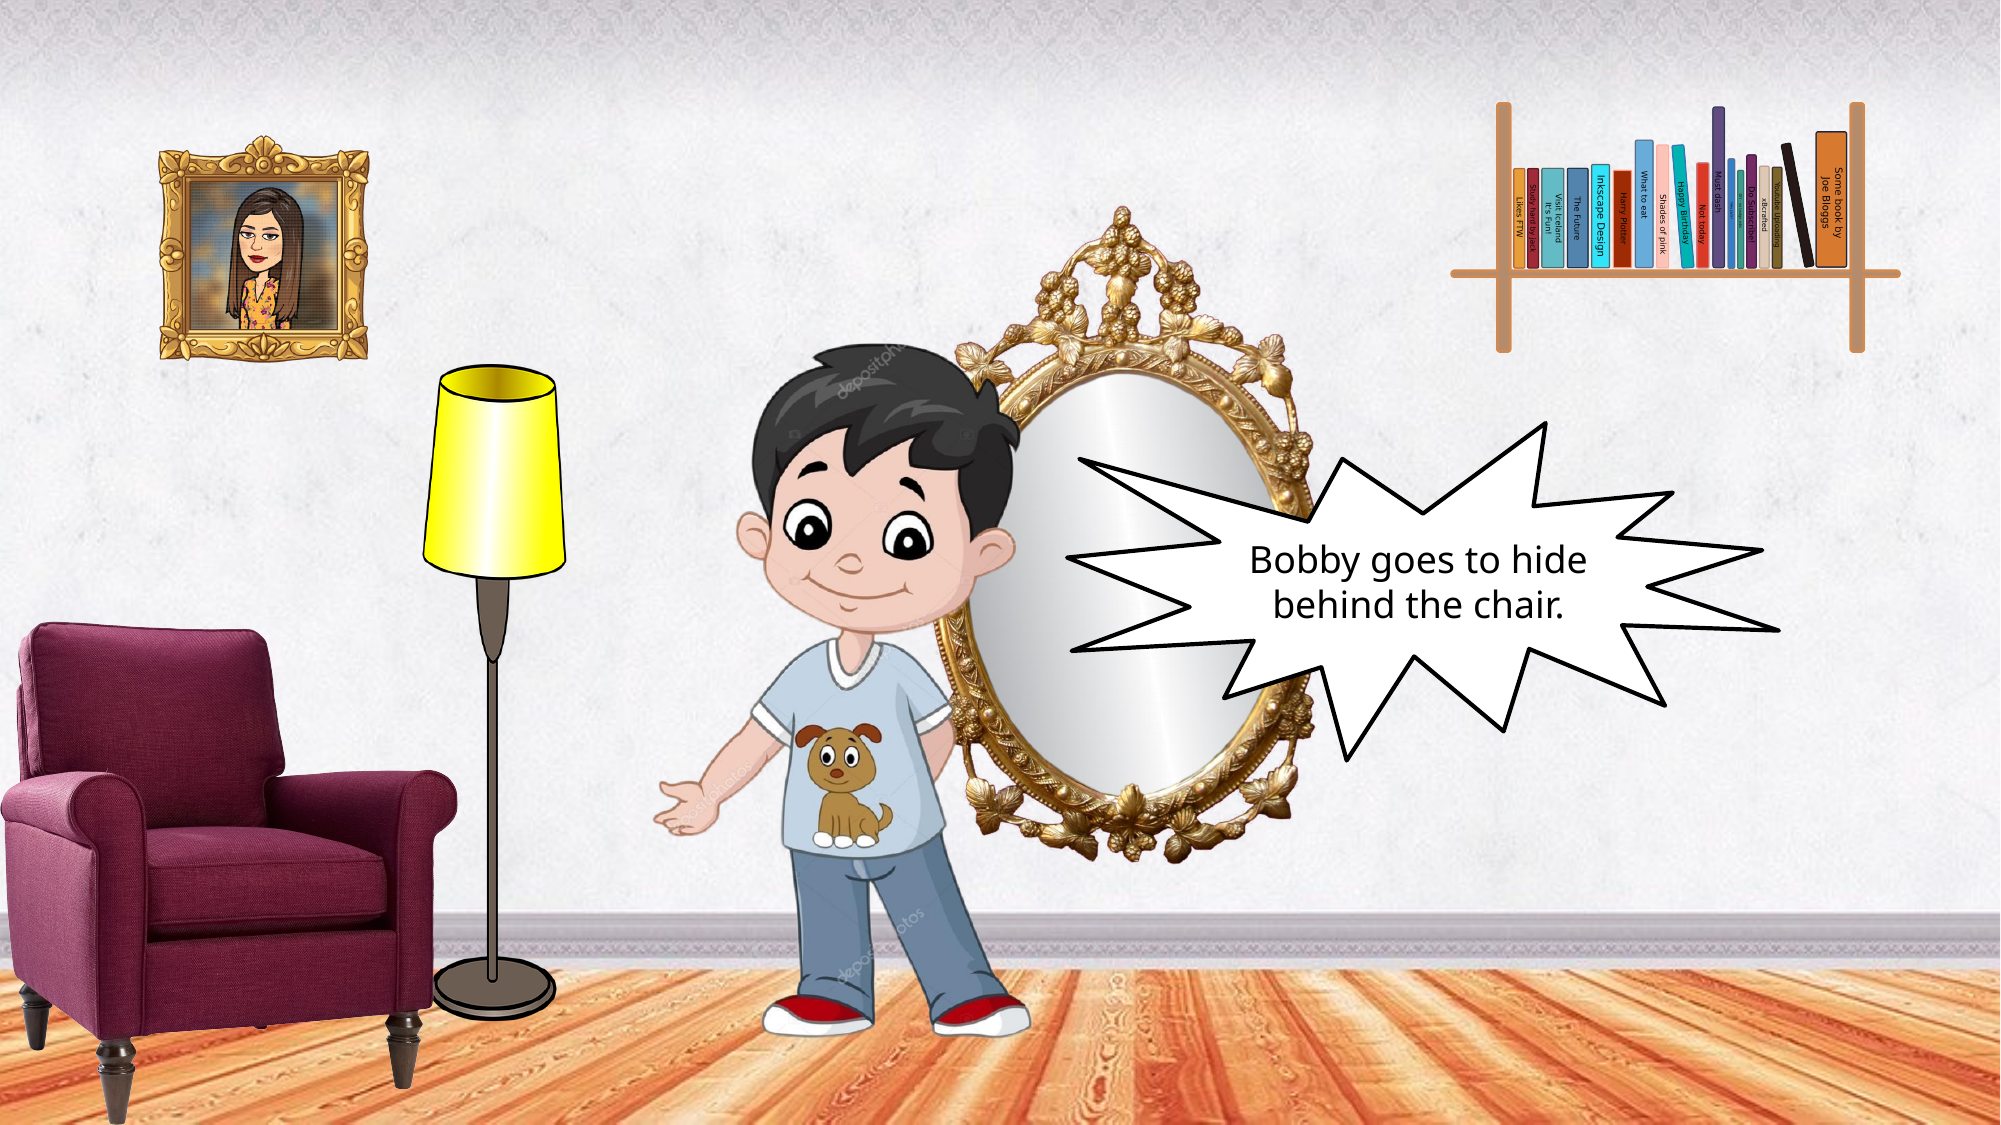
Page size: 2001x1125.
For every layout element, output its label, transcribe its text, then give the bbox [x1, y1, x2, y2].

picture [0, 0, 2001, 1125]
text_box Bobby goes to hide behind the chair. [1346, 421, 1781, 763]
